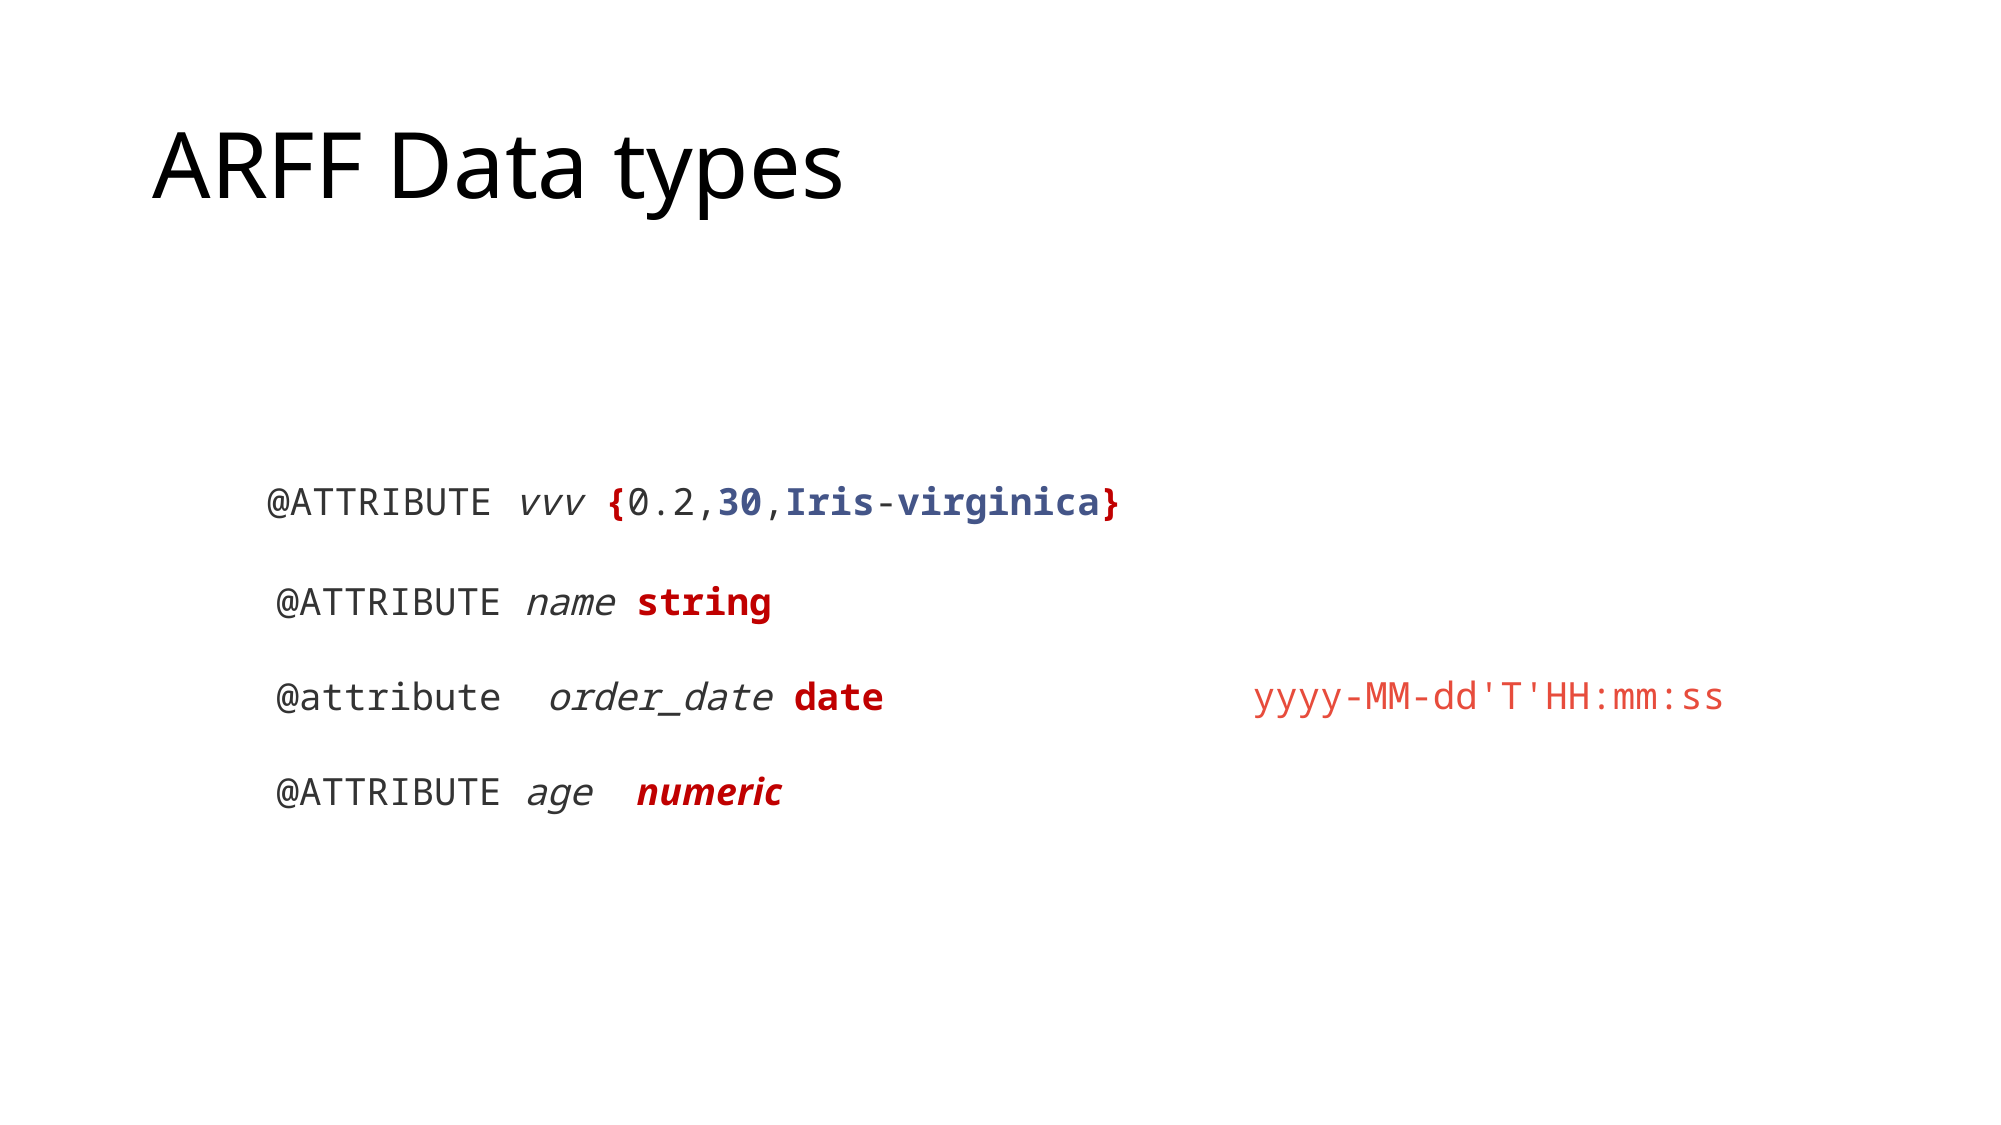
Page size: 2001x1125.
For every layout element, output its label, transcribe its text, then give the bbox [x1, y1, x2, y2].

text_box @ATTRIBUTE name string [261, 570, 1262, 630]
text_box yyyy-MM-dd'T'HH:mm:ss [1238, 664, 2000, 725]
title ARFF Data types [137, 59, 1863, 278]
text_box @attribute order_date date [261, 665, 1238, 725]
text_box @ATTRIBUTE age numeric [261, 760, 1262, 821]
text_box @ATTRIBUTE vvv {0.2,30,Iris-virginica} [252, 470, 1863, 531]
